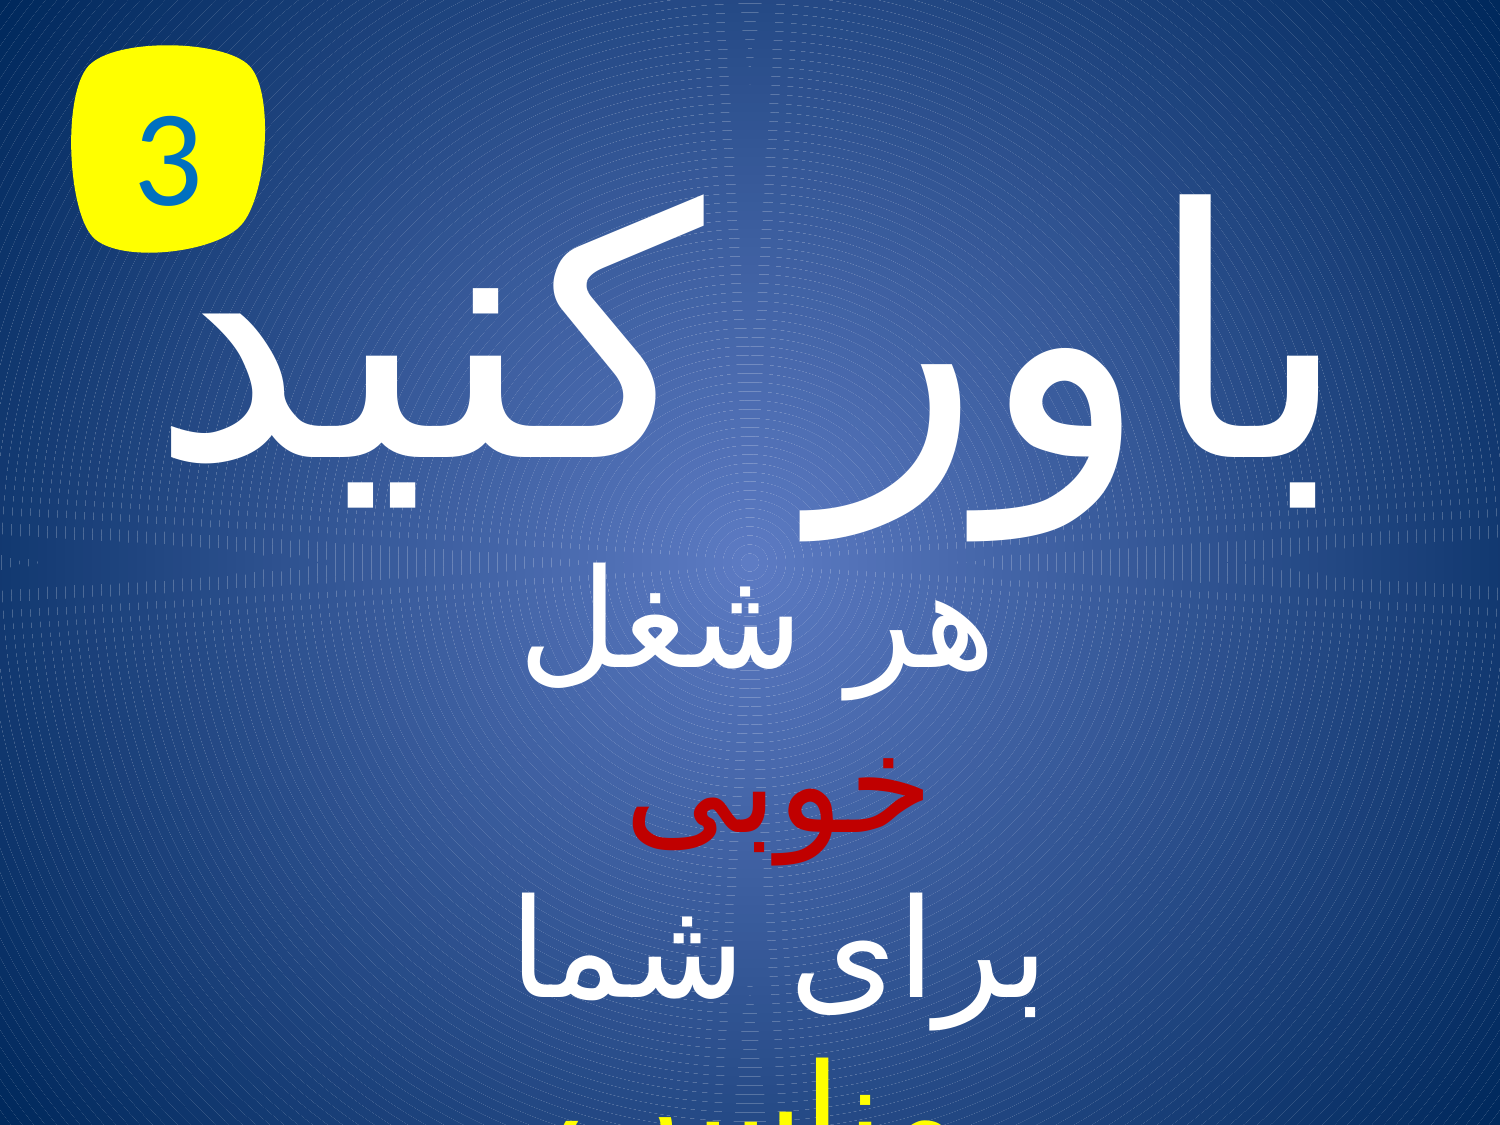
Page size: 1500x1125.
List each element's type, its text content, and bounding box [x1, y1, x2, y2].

text_box هر شغل خوبی برای شما مناسب نیست [369, 522, 1145, 1125]
text_box 3 [69, 43, 268, 255]
title باور کنید [75, 224, 1425, 413]
